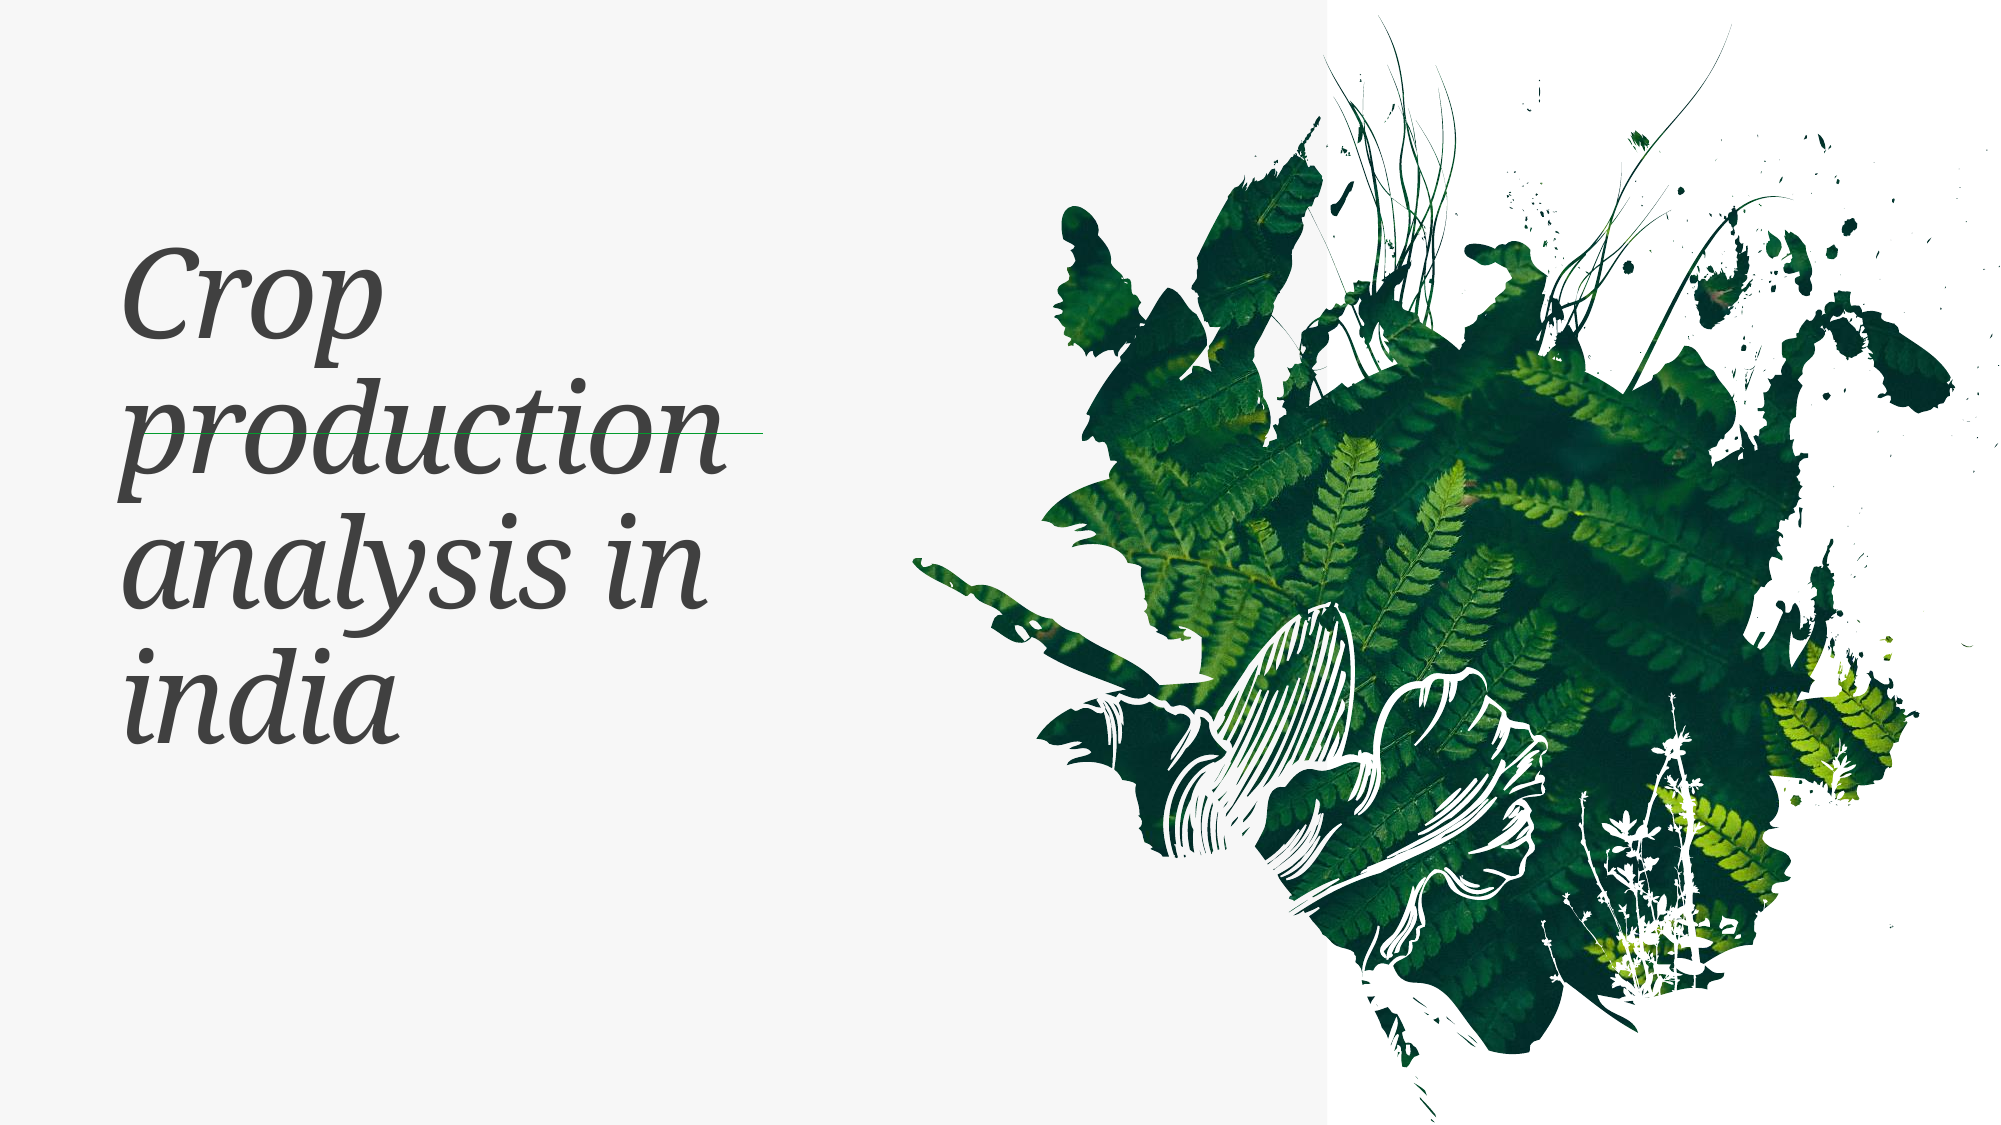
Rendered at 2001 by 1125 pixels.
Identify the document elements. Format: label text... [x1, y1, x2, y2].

picture [912, 15, 2000, 1123]
title Crop production analysis in india [0, 0, 1328, 1125]
